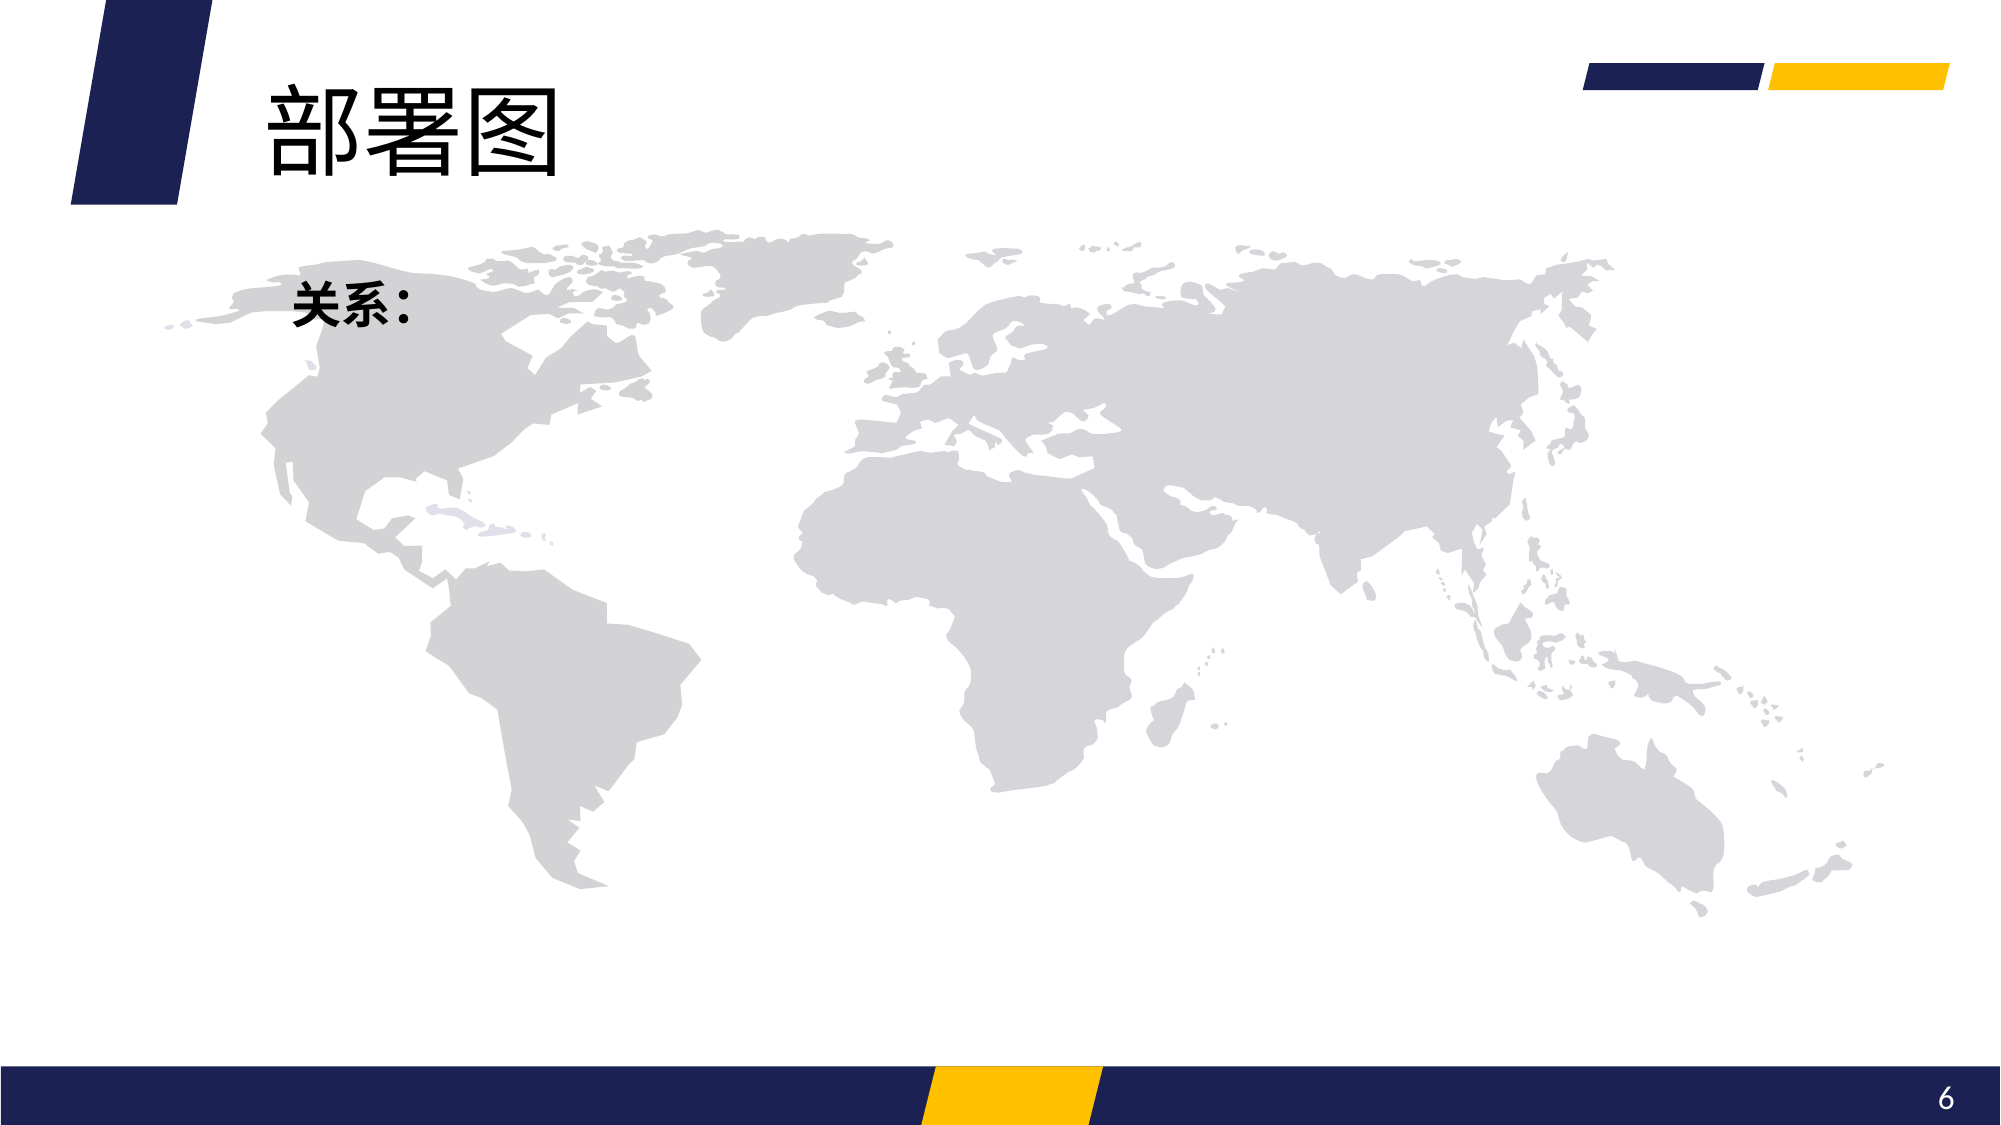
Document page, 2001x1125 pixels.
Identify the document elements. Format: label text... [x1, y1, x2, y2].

slide_number 6 [1503, 1065, 1970, 1125]
text_box [919, 1064, 1106, 1125]
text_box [163, 229, 1885, 918]
text_box [68, 0, 215, 207]
text_box [1091, 1064, 2000, 1125]
text_box 部署图 [244, 58, 2000, 199]
text_box [0, 1064, 935, 1125]
